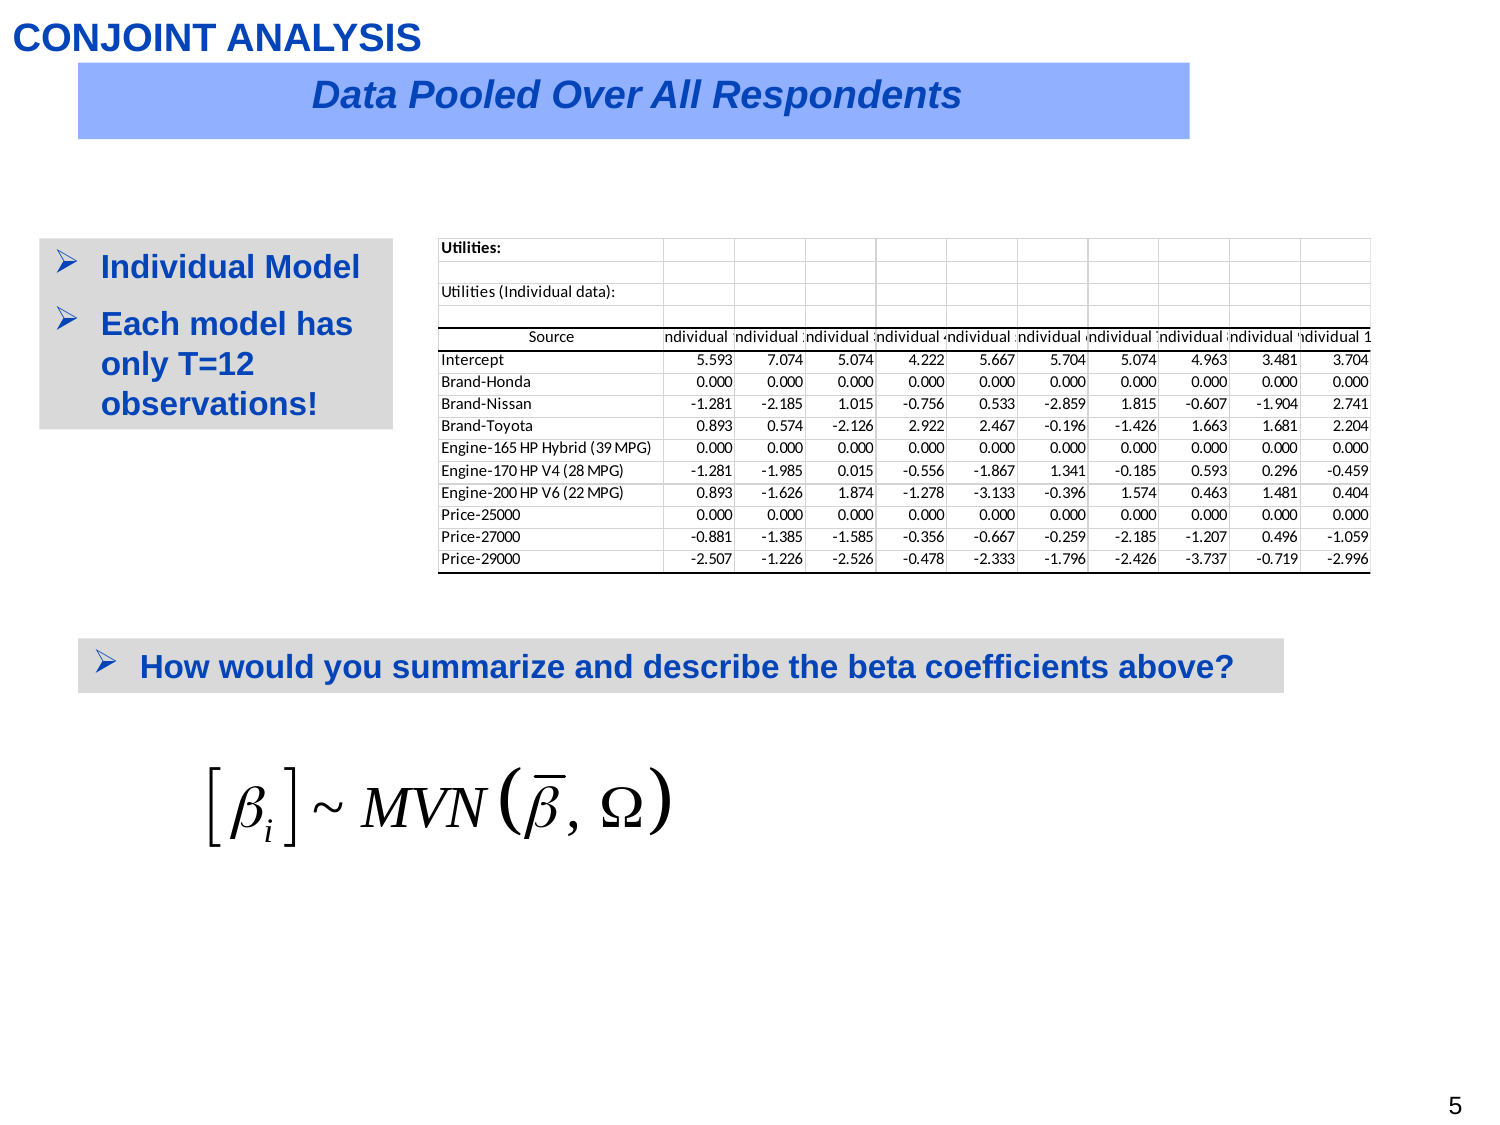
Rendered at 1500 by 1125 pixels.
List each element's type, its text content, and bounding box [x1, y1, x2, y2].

title CONJOINT ANALYSIS [12, 11, 1456, 60]
slide_number 4 [1149, 1089, 1463, 1121]
text_box Data Pooled Over All Respondents [104, 69, 1171, 117]
picture [437, 238, 1372, 575]
text_box [78, 62, 1190, 140]
text_box How would you summarize and describe the beta coefficients above? [78, 638, 1284, 693]
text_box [199, 757, 677, 868]
text_box Individual Model Each model has only T=12 observations! [39, 238, 393, 430]
